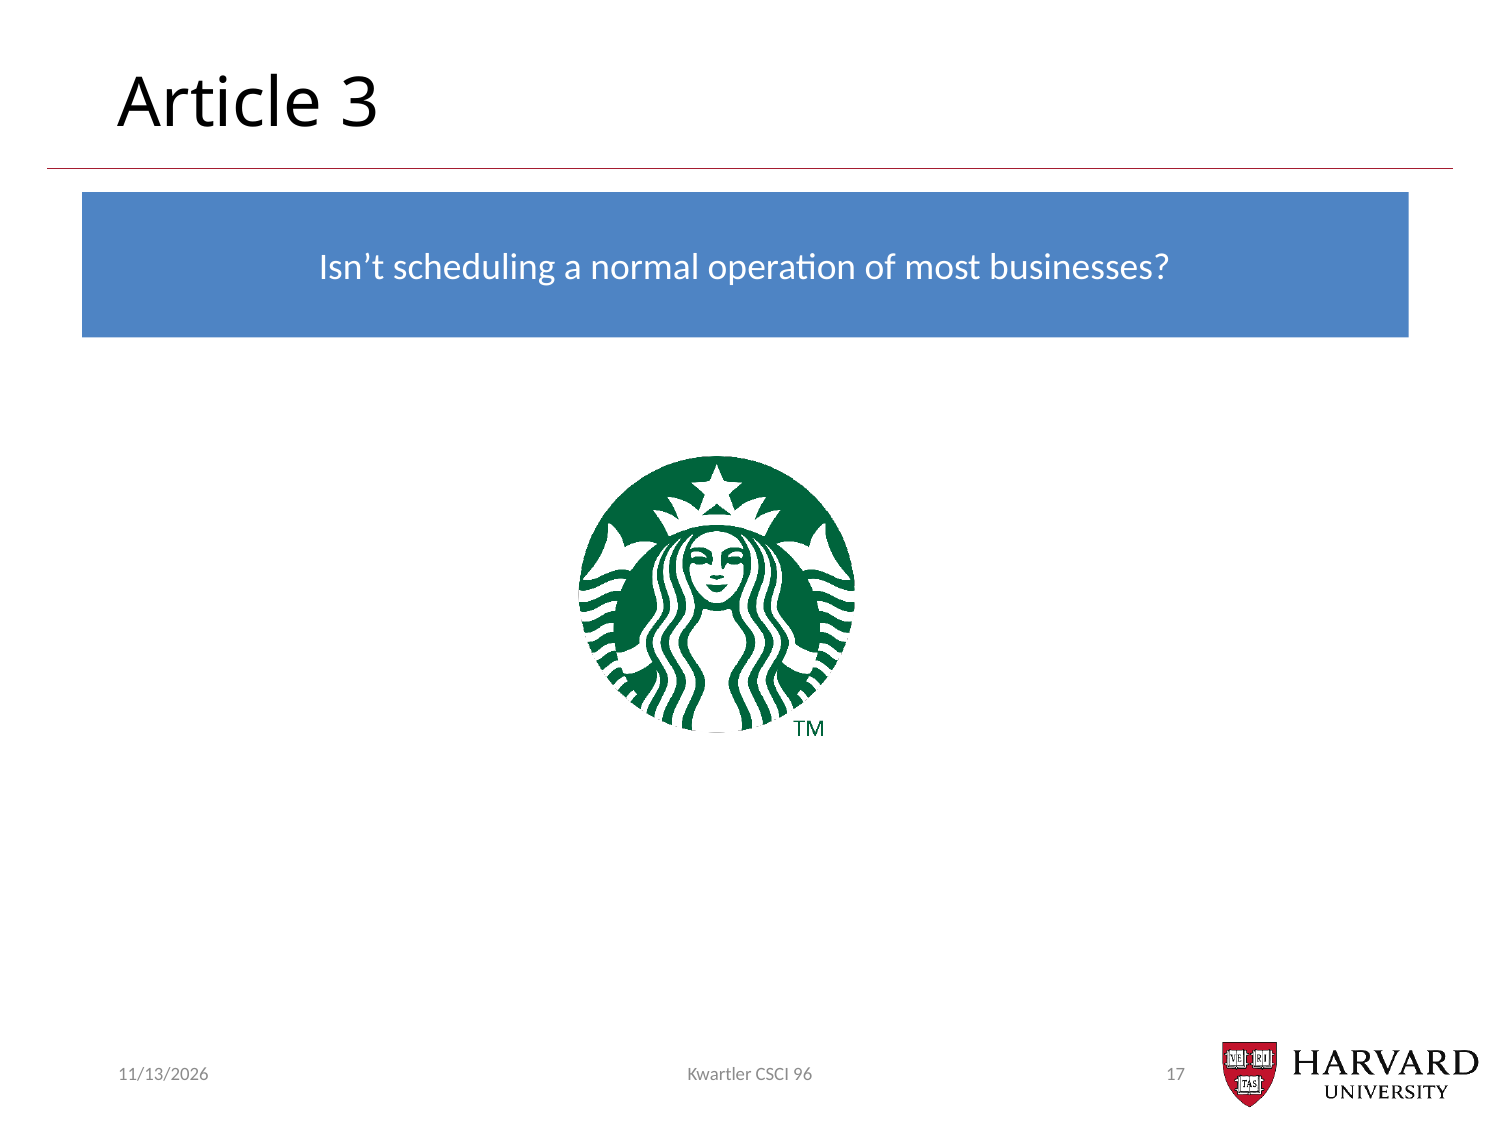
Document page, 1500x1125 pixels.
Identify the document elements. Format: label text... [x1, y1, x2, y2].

footer Kwartler CSCI 96 [496, 1042, 1004, 1103]
picture [566, 443, 867, 748]
picture [1200, 1024, 1500, 1125]
title Article 3 [103, 59, 1397, 157]
slide_number 17 [1059, 1042, 1200, 1103]
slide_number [103, 1042, 441, 1103]
text_box Isn’t scheduling a normal operation of most businesses? [81, 191, 1410, 338]
